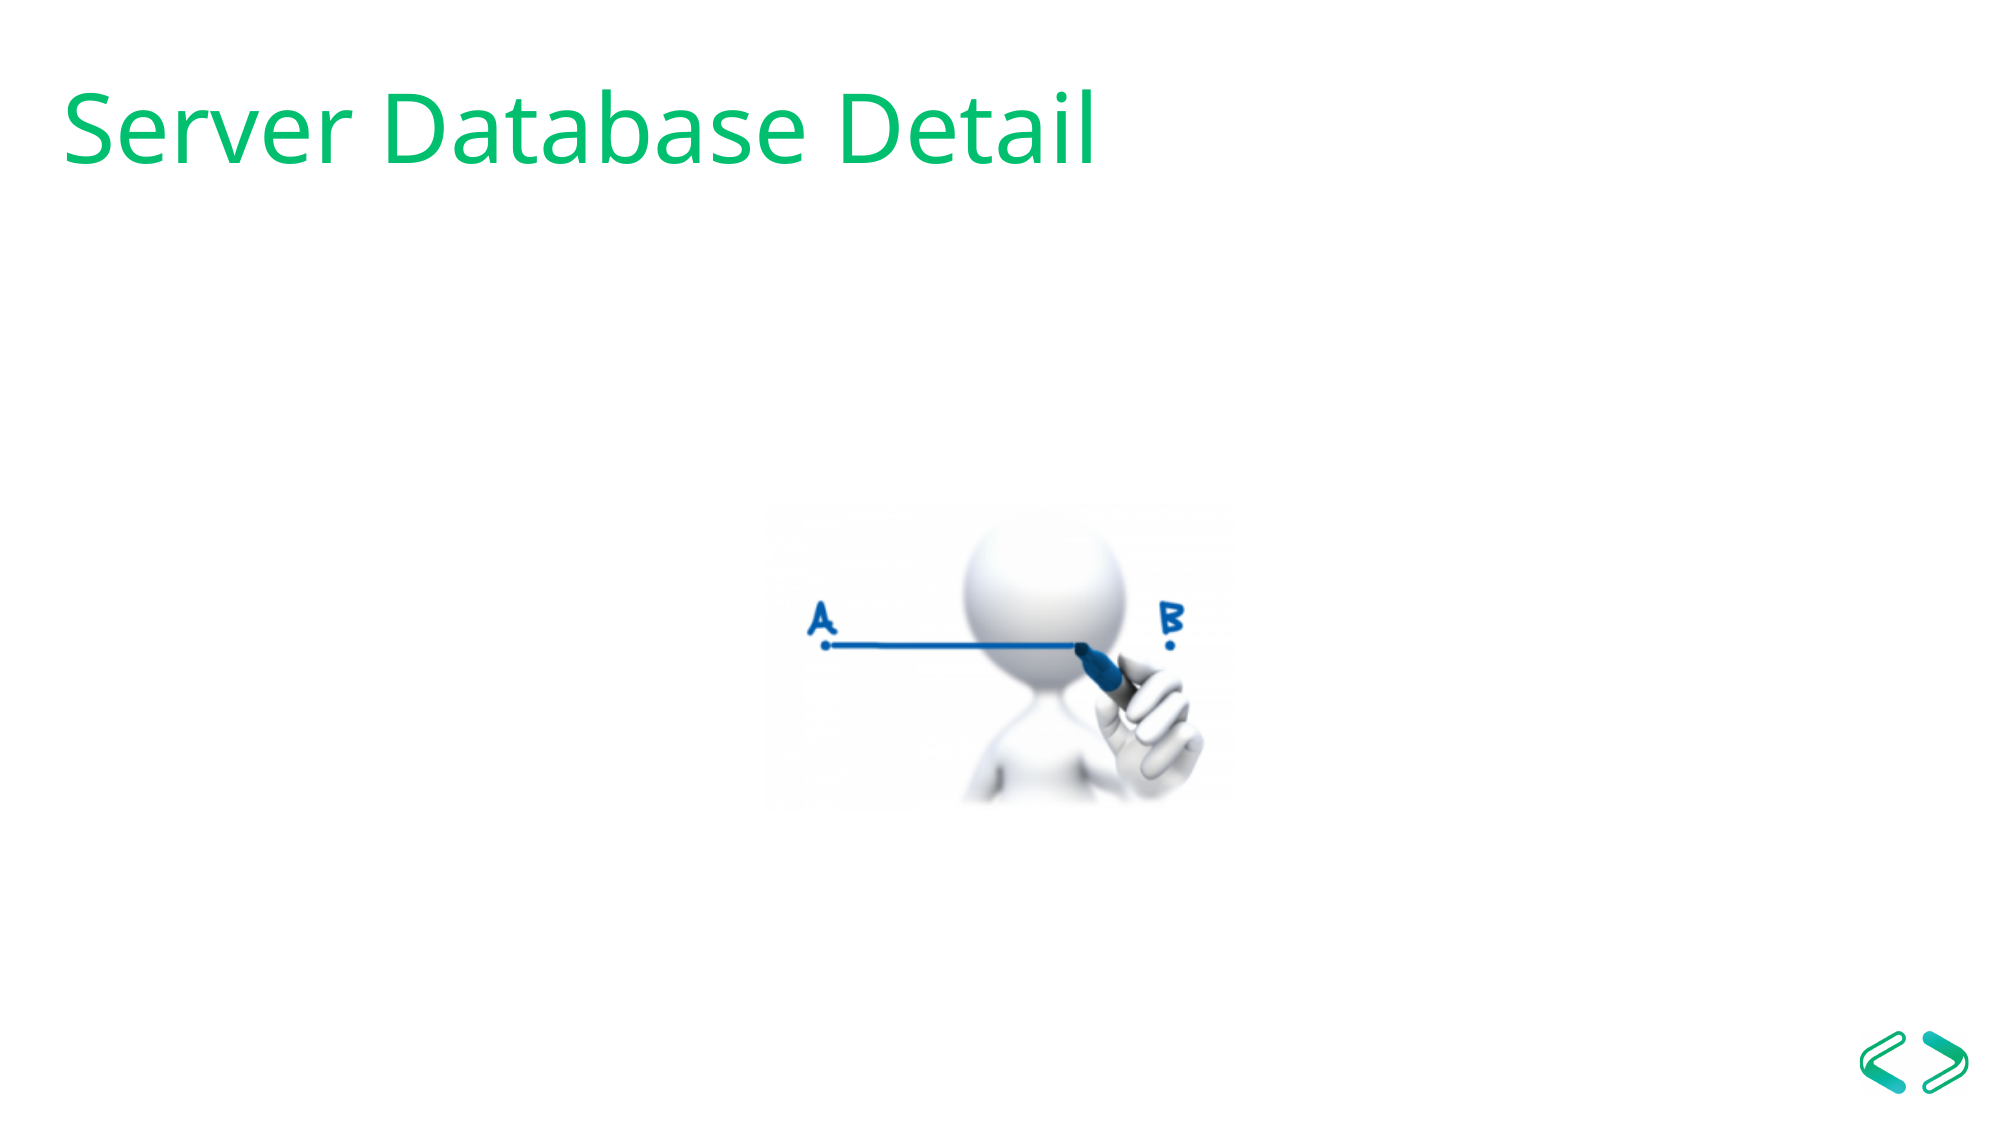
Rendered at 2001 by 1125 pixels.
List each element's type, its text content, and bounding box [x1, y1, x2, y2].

title Server Database Detail [62, 62, 1938, 188]
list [765, 501, 1235, 811]
